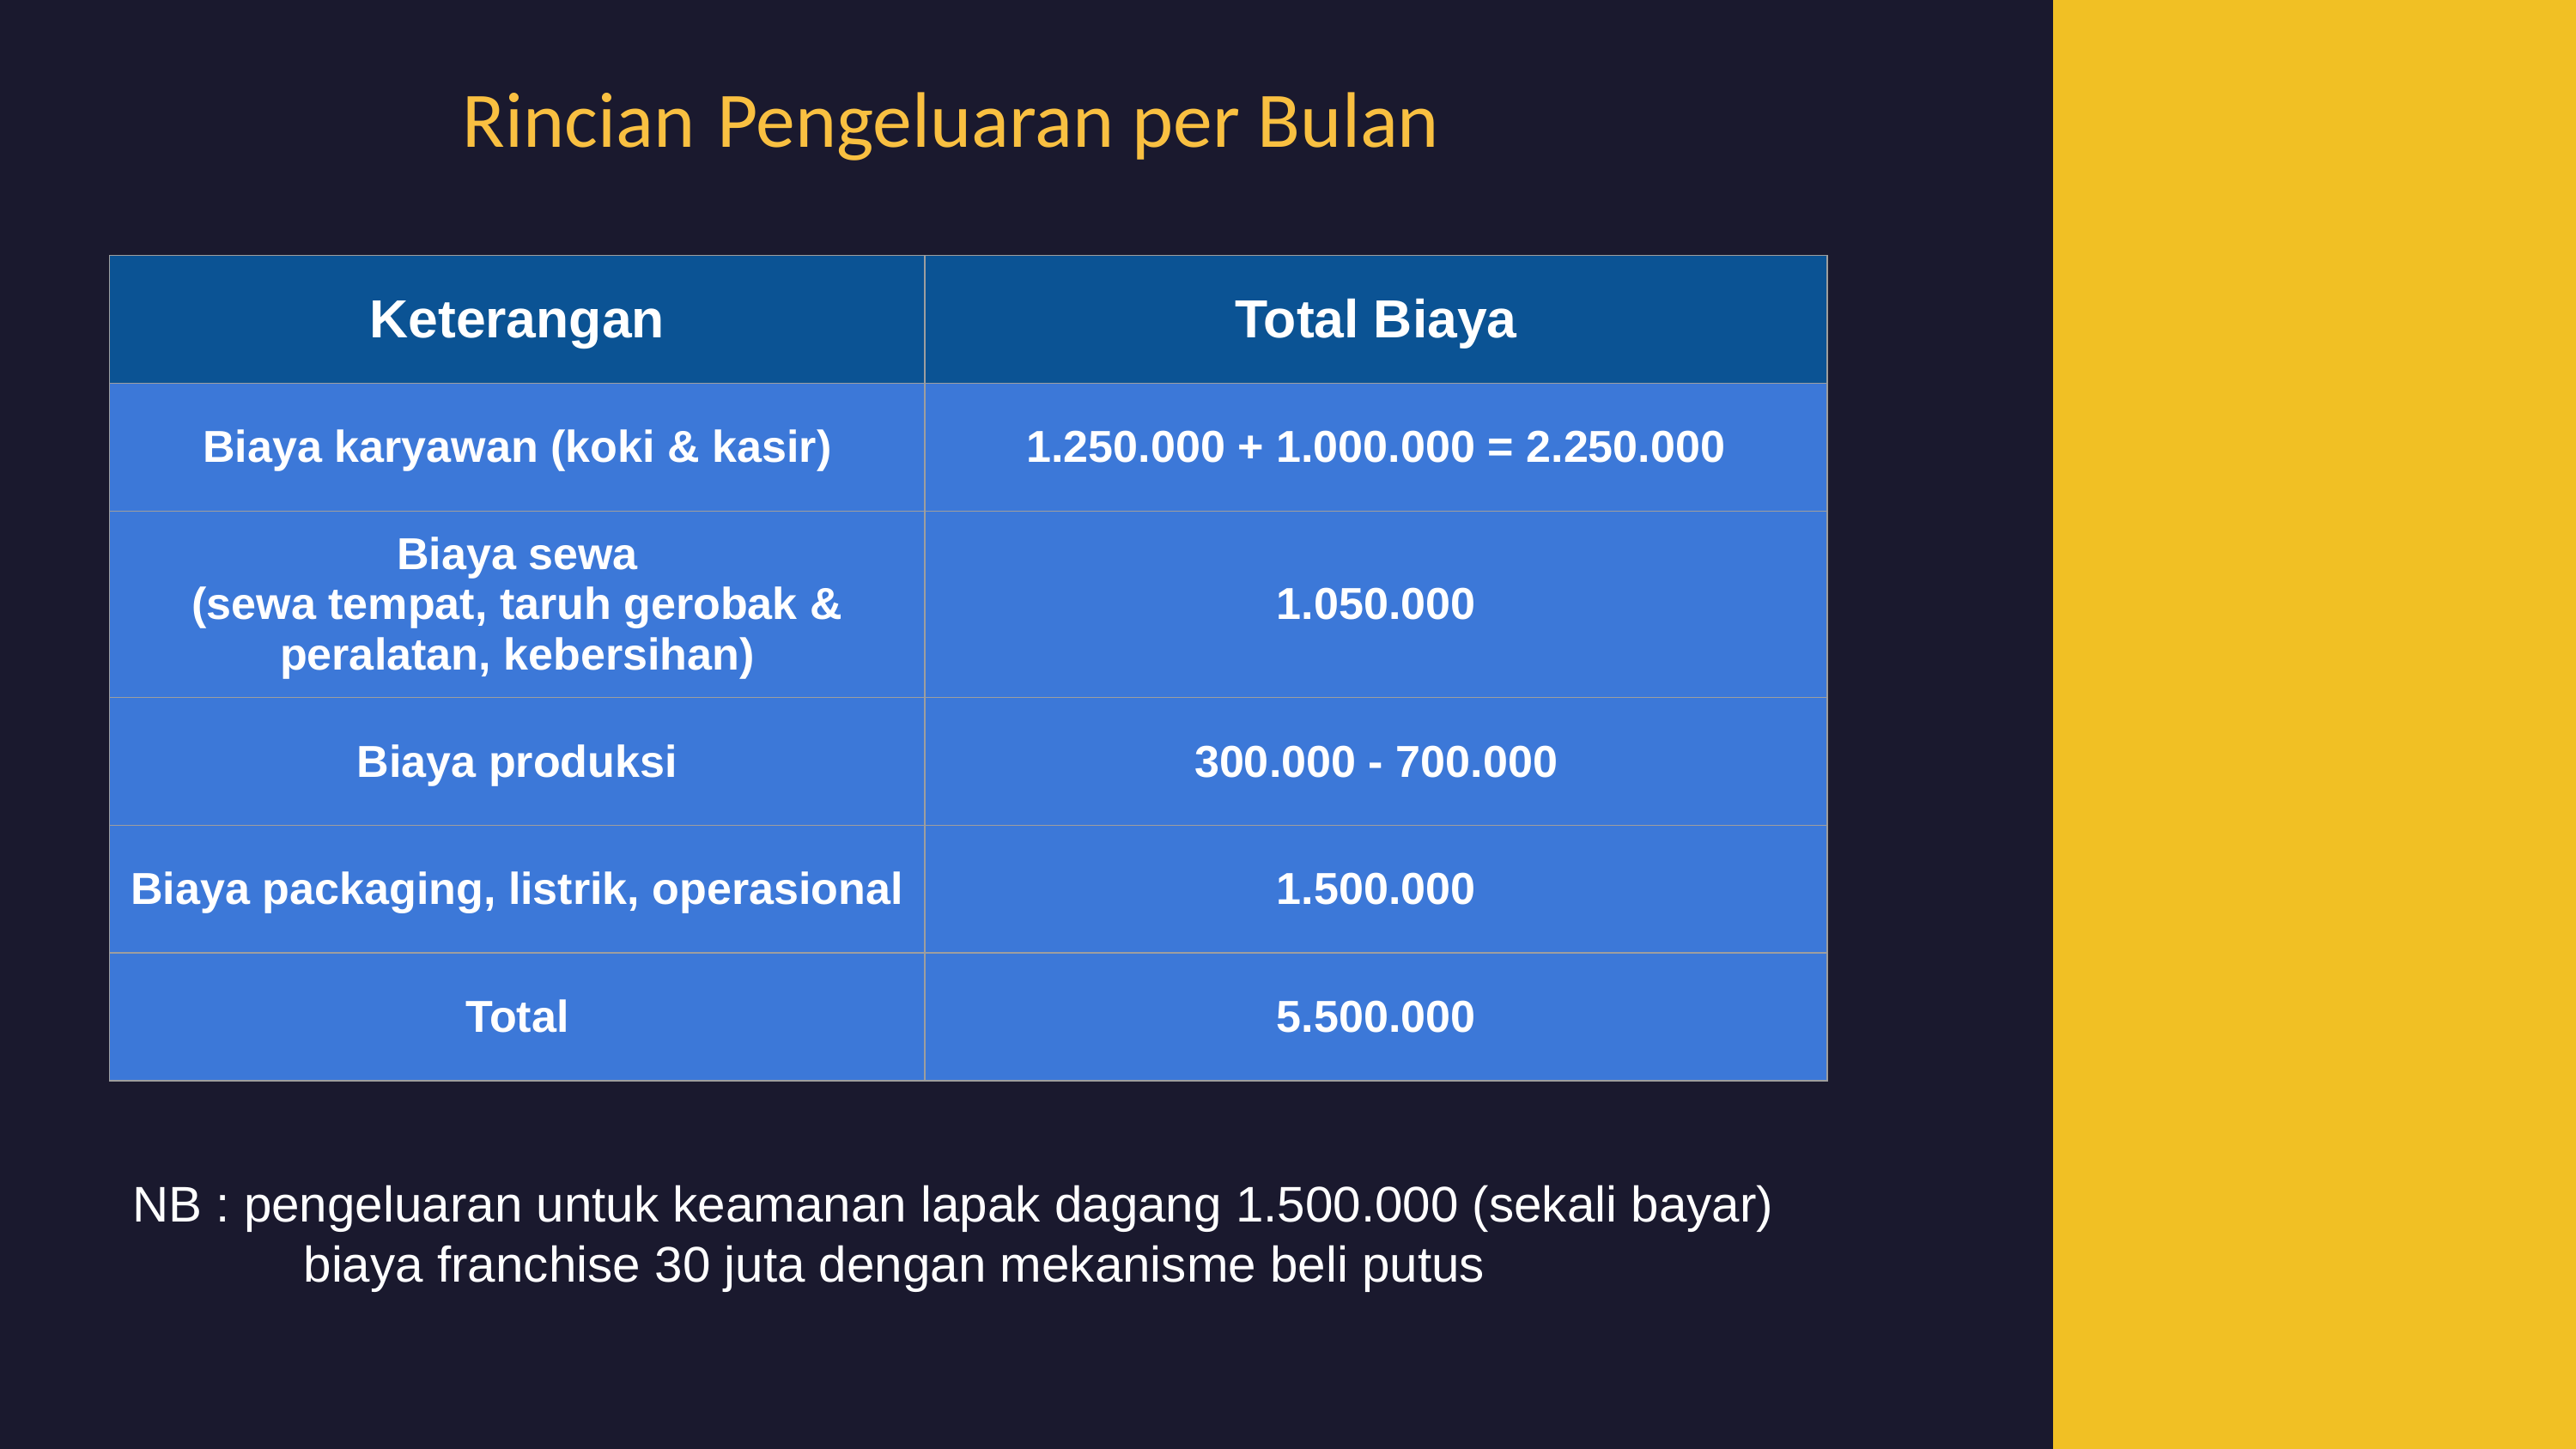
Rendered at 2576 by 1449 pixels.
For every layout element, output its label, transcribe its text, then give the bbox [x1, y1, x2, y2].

text_box Rincian Pengeluaran per Bulan [146, 56, 1757, 176]
table_header Keterangan [110, 256, 924, 383]
table_cell Biaya packaging, listrik, operasional [110, 826, 924, 952]
table_cell 300.000 - 700.000 [926, 698, 1826, 825]
text_box [2053, 0, 2576, 1449]
table_cell 1.050.000 [926, 512, 1826, 697]
table_cell Total [110, 954, 924, 1080]
table_cell Biaya sewa (sewa tempat, taruh gerobak & peralatan, kebersihan) [110, 512, 924, 697]
table_cell 5.500.000 [926, 954, 1826, 1080]
table_cell Biaya karyawan (koki & kasir) [110, 384, 924, 511]
table_cell 1.250.000 + 1.000.000 = 2.250.000 [926, 384, 1826, 511]
text_box NB : pengeluaran untuk keamanan lapak dagang 1.500.000 (sekali bayar) biaya franchise 30 juta dengan mekanisme beli putus [119, 1159, 1817, 1306]
table_cell Biaya produksi [110, 698, 924, 825]
table_header Total Biaya [926, 256, 1826, 383]
table_cell 1.500.000 [926, 826, 1826, 952]
